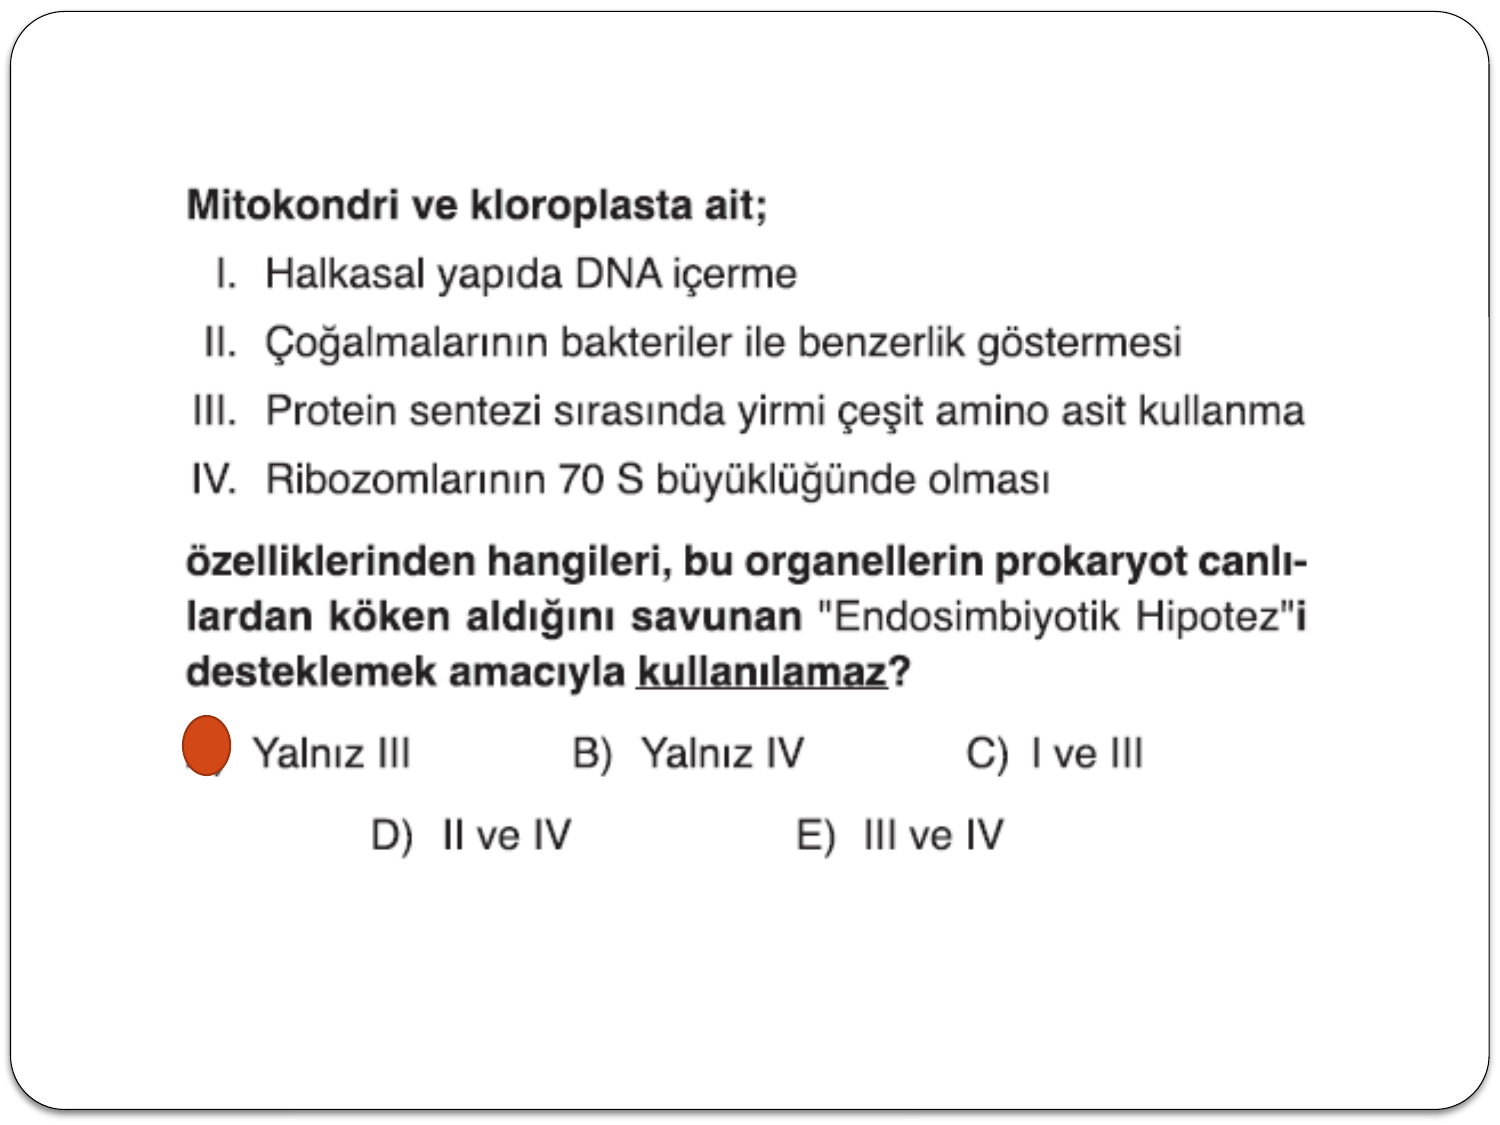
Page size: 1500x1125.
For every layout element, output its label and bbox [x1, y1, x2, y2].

list [152, 160, 1330, 882]
